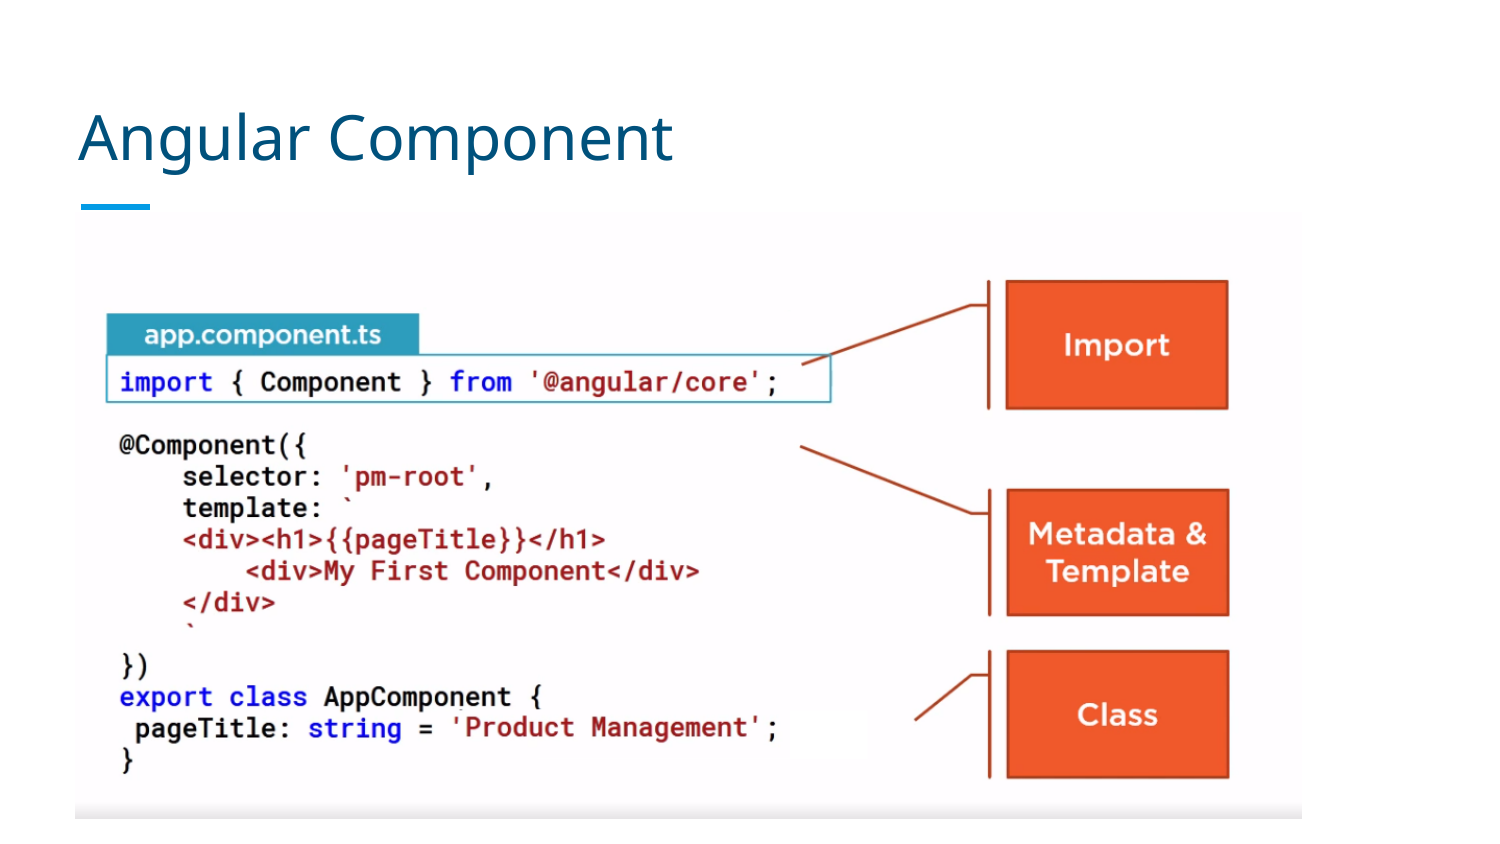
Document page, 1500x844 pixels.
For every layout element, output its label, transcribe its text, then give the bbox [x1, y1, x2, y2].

title Angular Component [63, 75, 1437, 188]
picture [74, 212, 1302, 819]
